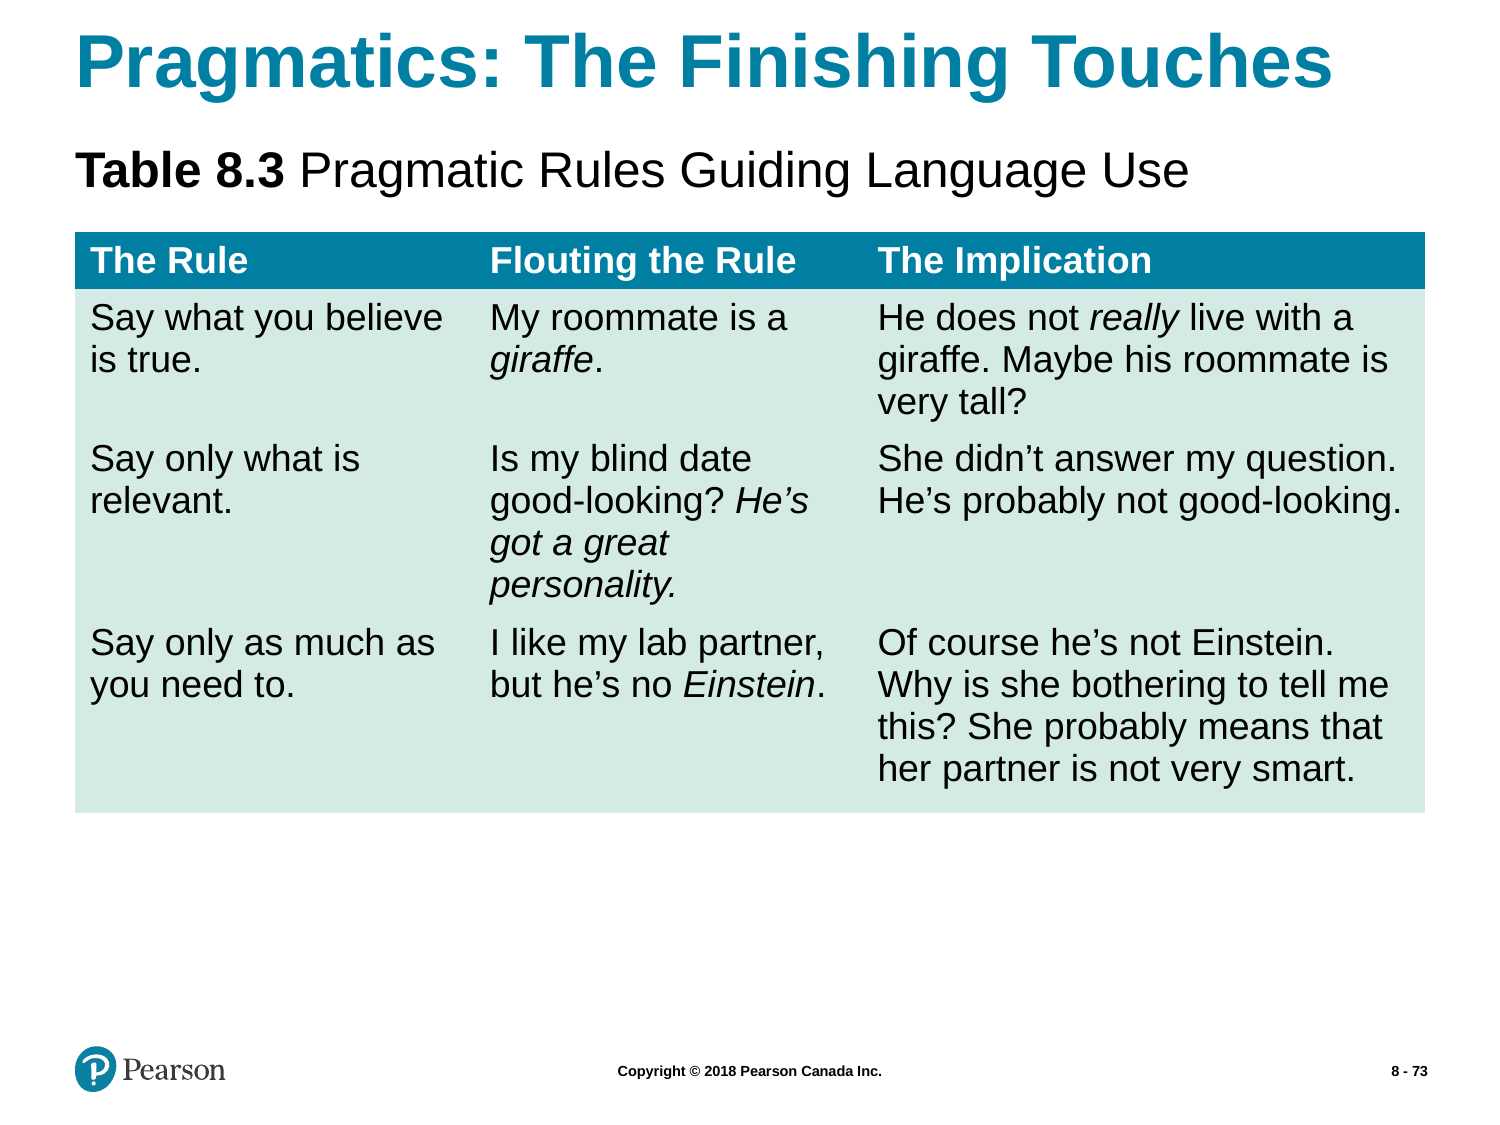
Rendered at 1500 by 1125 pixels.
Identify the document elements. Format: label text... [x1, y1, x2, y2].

table_cell Of course he’s not Einstein. Why is she bothering to tell me this? She probably means that her partner is not very smart. [862, 614, 1425, 813]
table_cell Say only what is relevant. [75, 430, 475, 614]
table_cell He does not really live with a giraffe. Maybe his roommate is very tall? [862, 289, 1425, 430]
table_cell She didn’t answer my question. He’s probably not good-looking. [862, 430, 1425, 614]
table_header The Implication [862, 232, 1425, 289]
table_header Flouting the Rule [475, 232, 862, 289]
table_cell I like my lab partner, but he’s no Einstein. [475, 614, 862, 813]
table_cell Say what you believe is true. [75, 289, 475, 430]
table_cell Is my blind date good-looking? He’s got a great personality. [475, 430, 862, 614]
title Pragmatics: The Finishing Touches [75, 9, 1425, 107]
table_cell My roommate is a giraffe. [475, 289, 862, 430]
list Table 8.3 Pragmatic Rules Guiding Language Use [75, 137, 1425, 198]
table_cell Say only as much as you need to. [75, 614, 475, 813]
table_header The Rule [75, 232, 475, 289]
